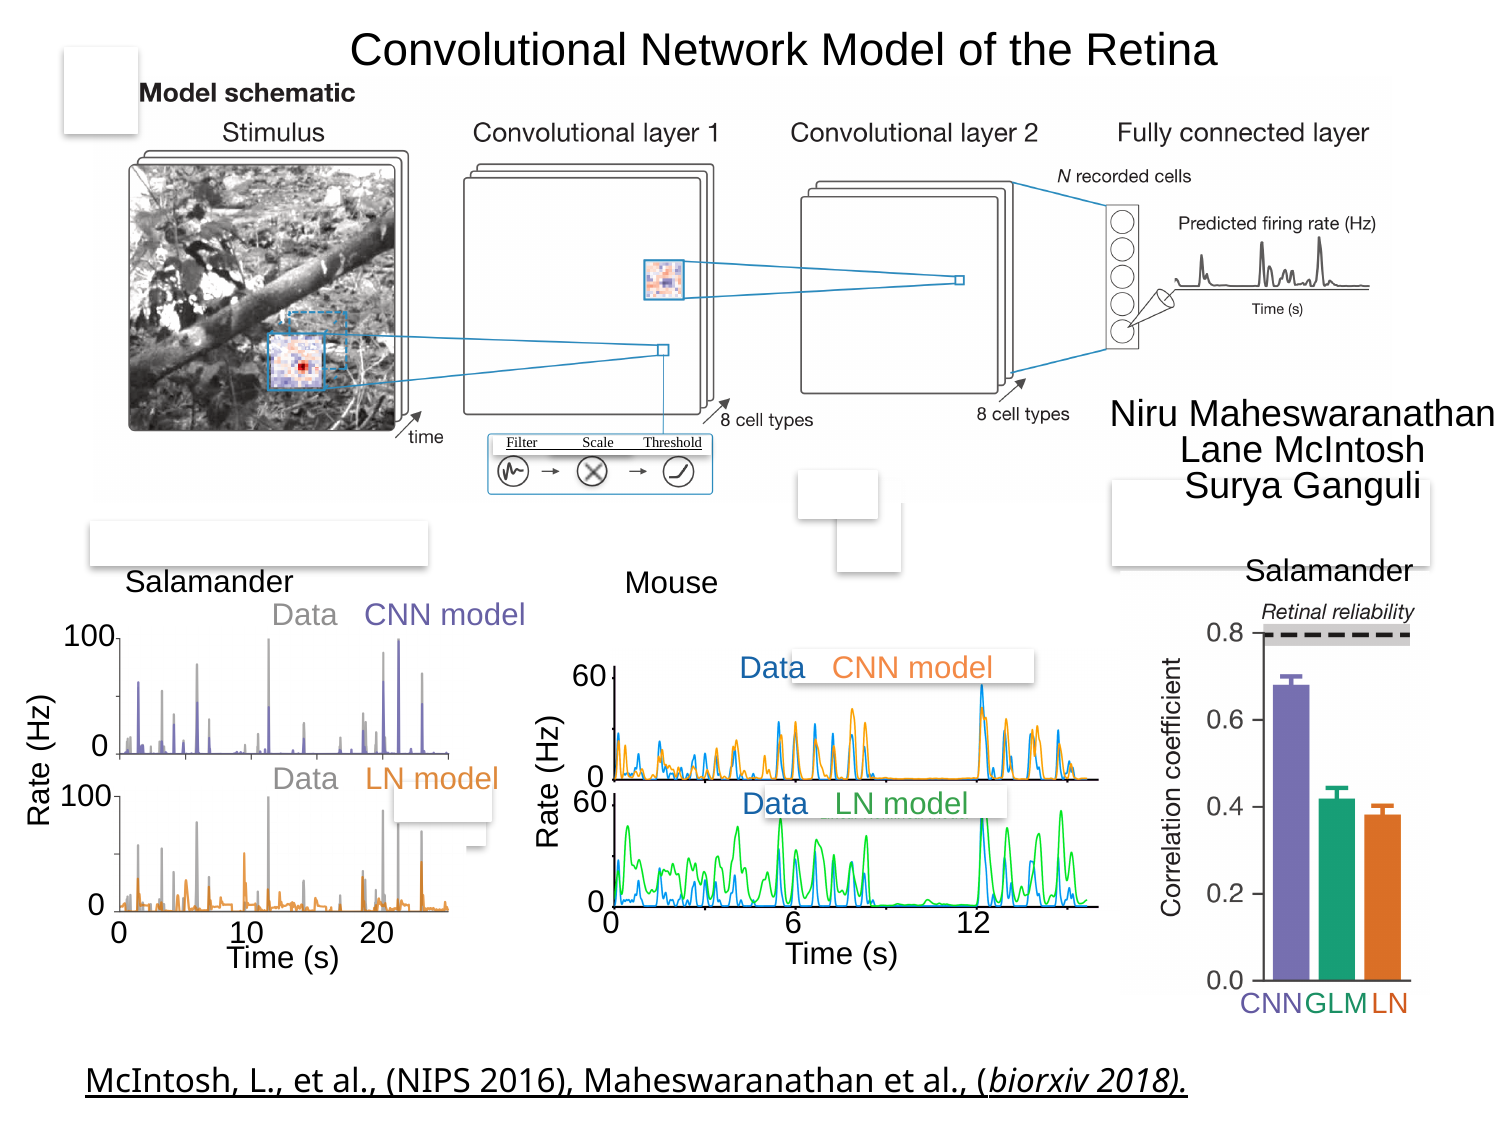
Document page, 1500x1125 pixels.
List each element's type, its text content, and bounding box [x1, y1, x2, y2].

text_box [64, 47, 1392, 552]
text_box Niru Maheswaranathan Lane McIntosh Surya Ganguli [1397, 390, 1500, 513]
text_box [1112, 480, 1431, 1028]
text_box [10, 553, 1107, 984]
text_box Convolutional Network Model of the Retina [334, 12, 1234, 46]
text_box McIntosh, L., et al., (NIPS 2016), Maheswaranathan et al., (biorxiv 2018). [44, 1053, 1230, 1106]
